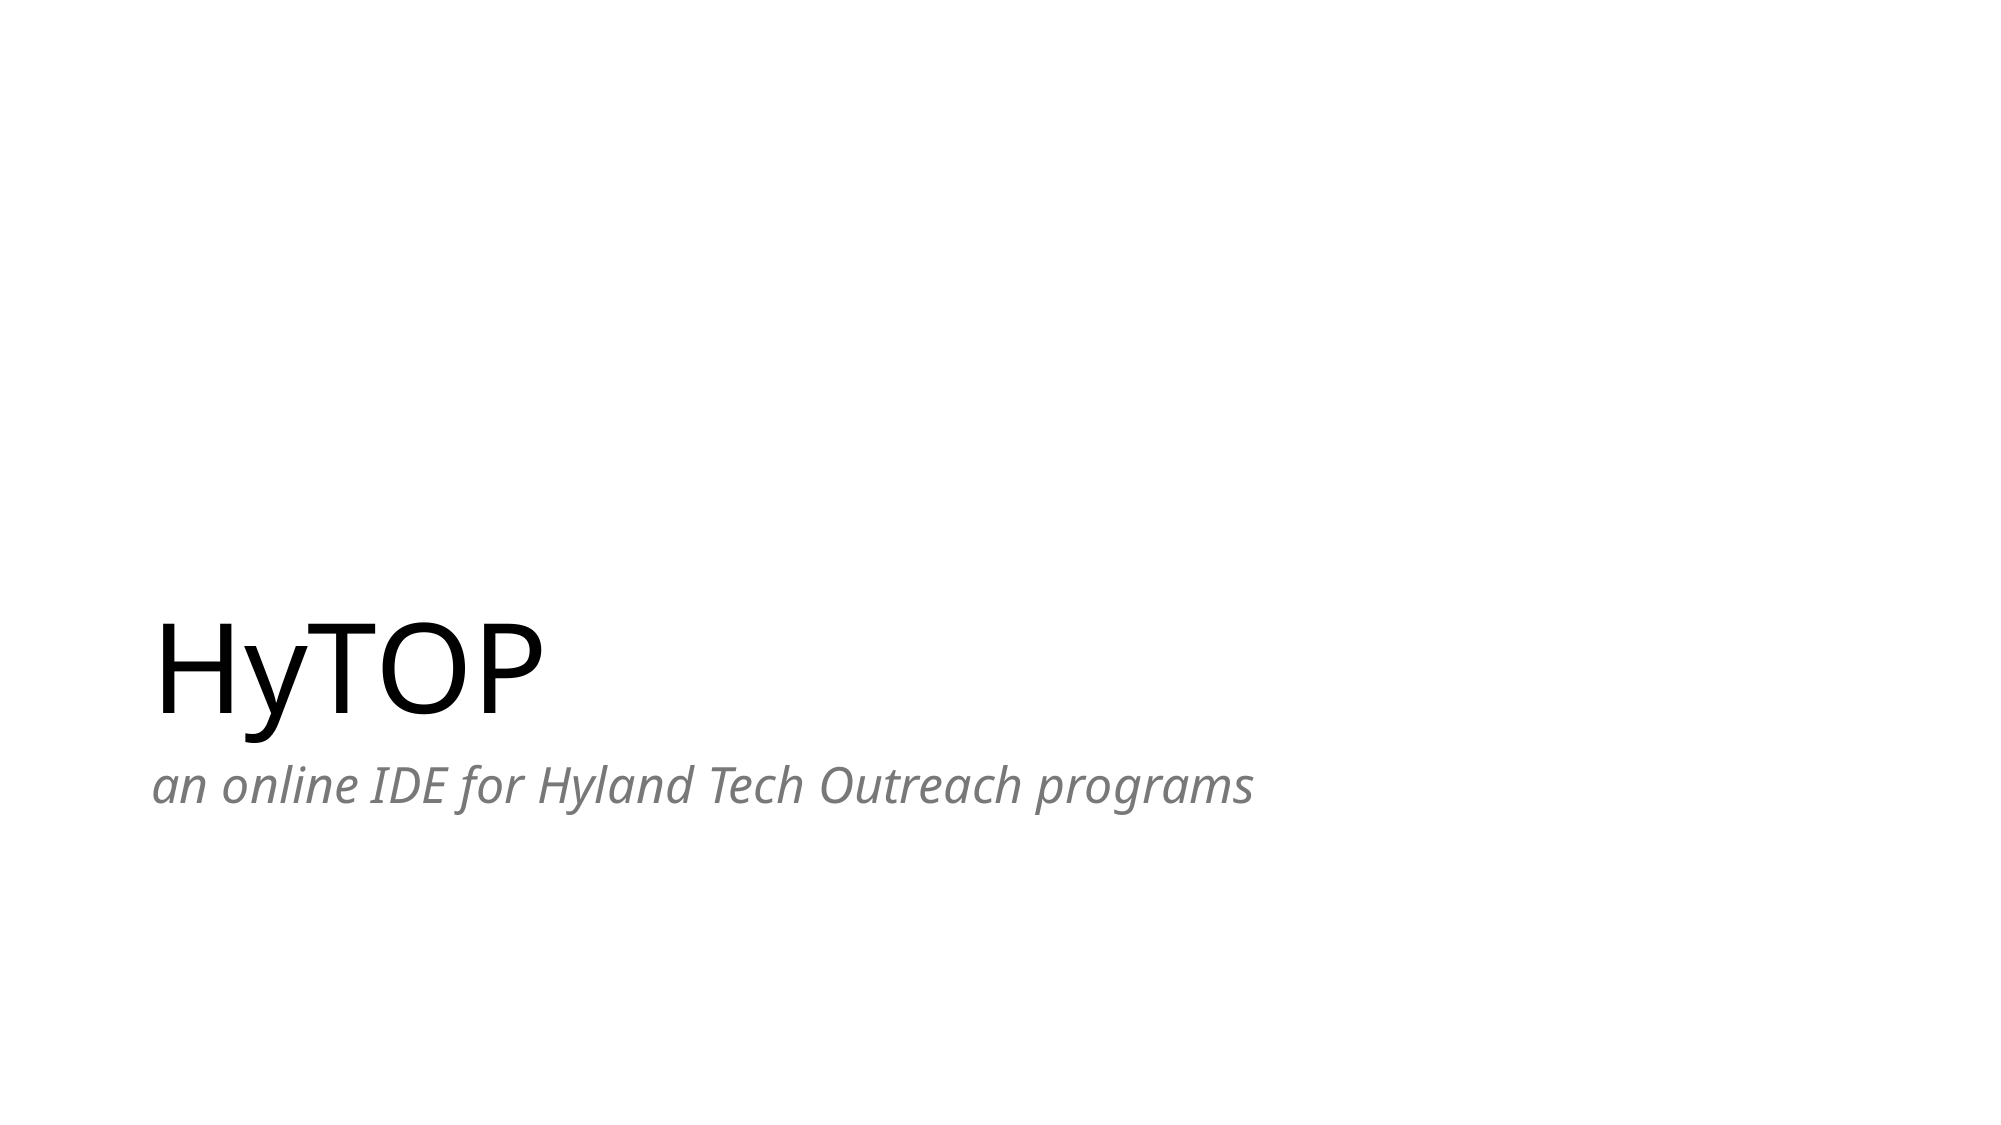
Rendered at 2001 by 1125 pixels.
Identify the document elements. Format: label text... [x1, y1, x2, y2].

title HyTOP [136, 280, 1862, 749]
list an online IDE for Hyland Tech Outreach programs [136, 752, 1862, 999]
